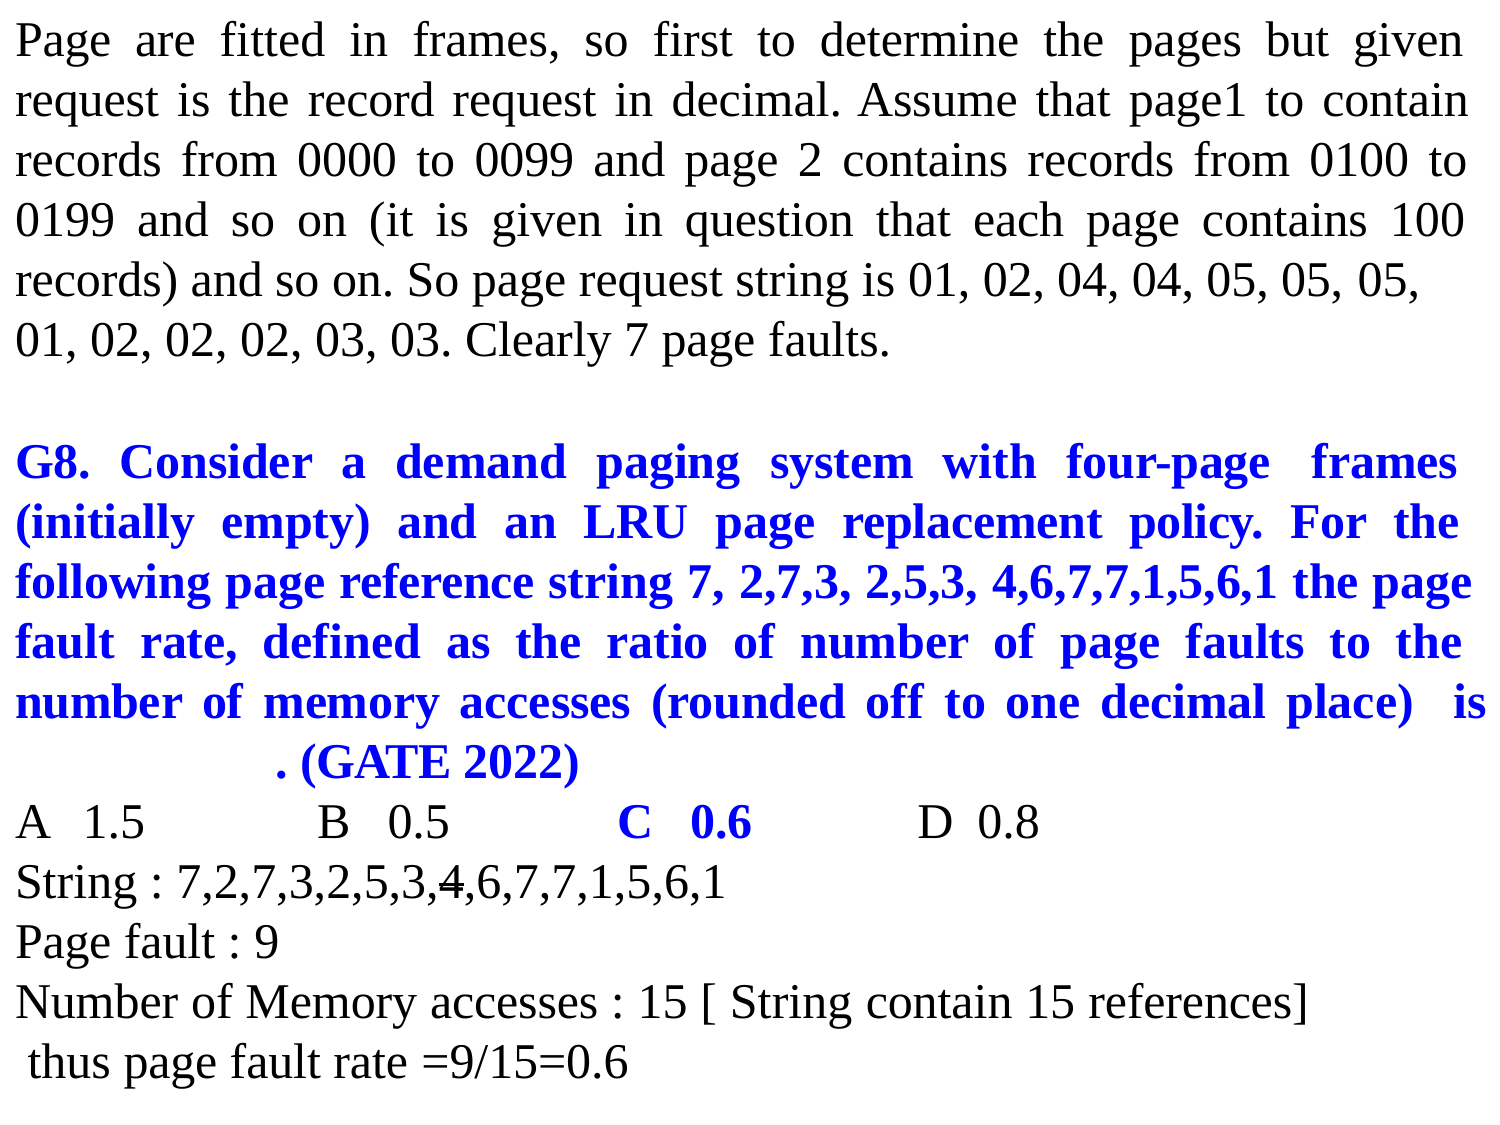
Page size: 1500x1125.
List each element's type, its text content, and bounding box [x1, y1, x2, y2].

text_box Page are fitted in frames, so first to determine the pages but given request is the record request in decimal. Assume that page1 to contain records from 0000 to 0099 and page 2 contains records from 0100 to 0199 and so on (it is given in question that each page contains 100 records) and so on. So page request string is 01, 02, 04, 04, 05, 05, 05, 01, 02, 02, 02, 03, 03. Clearly 7 page faults. G8. Consider a demand paging system with four-page frames (initially empty) and an LRU page replacement policy. For the following page reference string 7, 2,7,3, 2,5,3, 4,6,7,7,1,5,6,1 the page fault rate, defined as the ratio of number of page faults to the number of memory accesses (rounded off to one decimal place) is . (GATE 2022) A 1.5 B 0.5 C 0.6 D 0.8 String : 7,2,7,3,2,5,3,4,6,7,7,1,5,6,1 Page fault : 9 Number of Memory accesses : 15 [ String contain 15 references] thus page fault rate =9/15=0.6 [12, 3, 1488, 1089]
